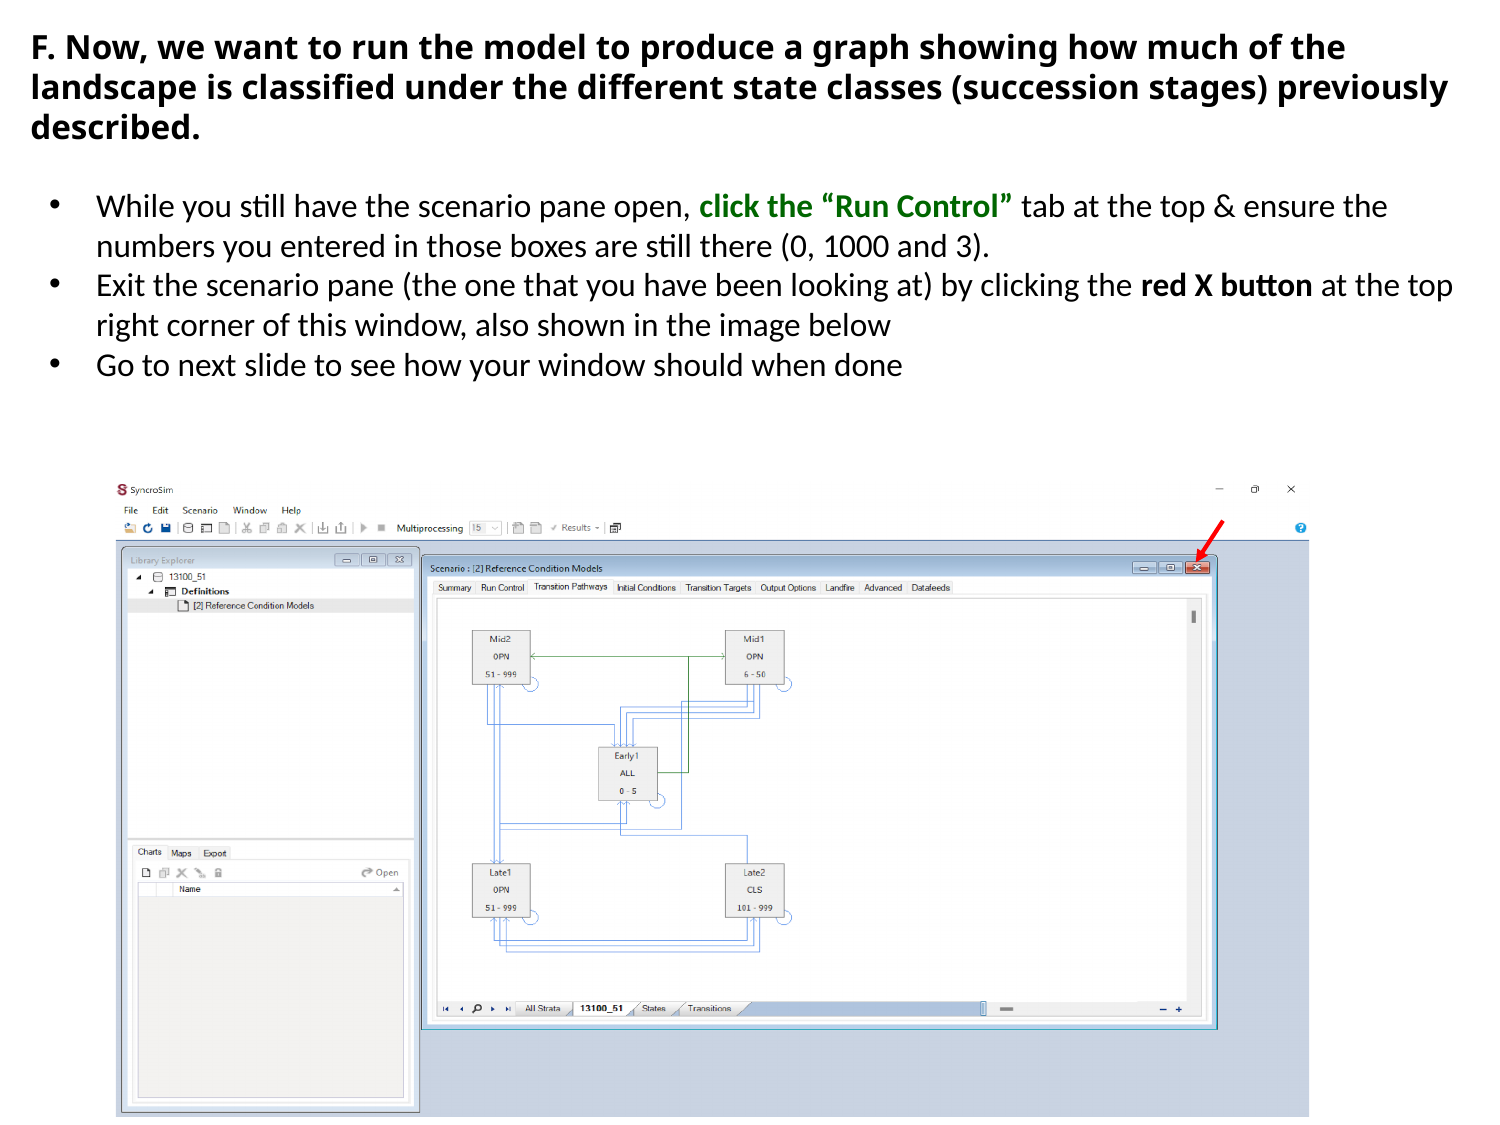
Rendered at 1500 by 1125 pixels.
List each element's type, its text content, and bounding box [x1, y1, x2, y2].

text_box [115, 481, 1310, 1117]
text_box While you still have the scenario pane open, click the “Run Control” tab at the top & ensure the numbers you entered in those boxes are still there (0, 1000 and 3). Exit the scenario pane (the one that you have been looking at) by clicking the red X button at the top right corner of this window, also shown in the image below Go to next slide to see how your window should when done [34, 176, 1500, 431]
text_box F. Now, we want to run the model to produce a graph showing how much of the landscape is classified under the different state classes (succession stages) previously described. [15, 18, 1486, 154]
